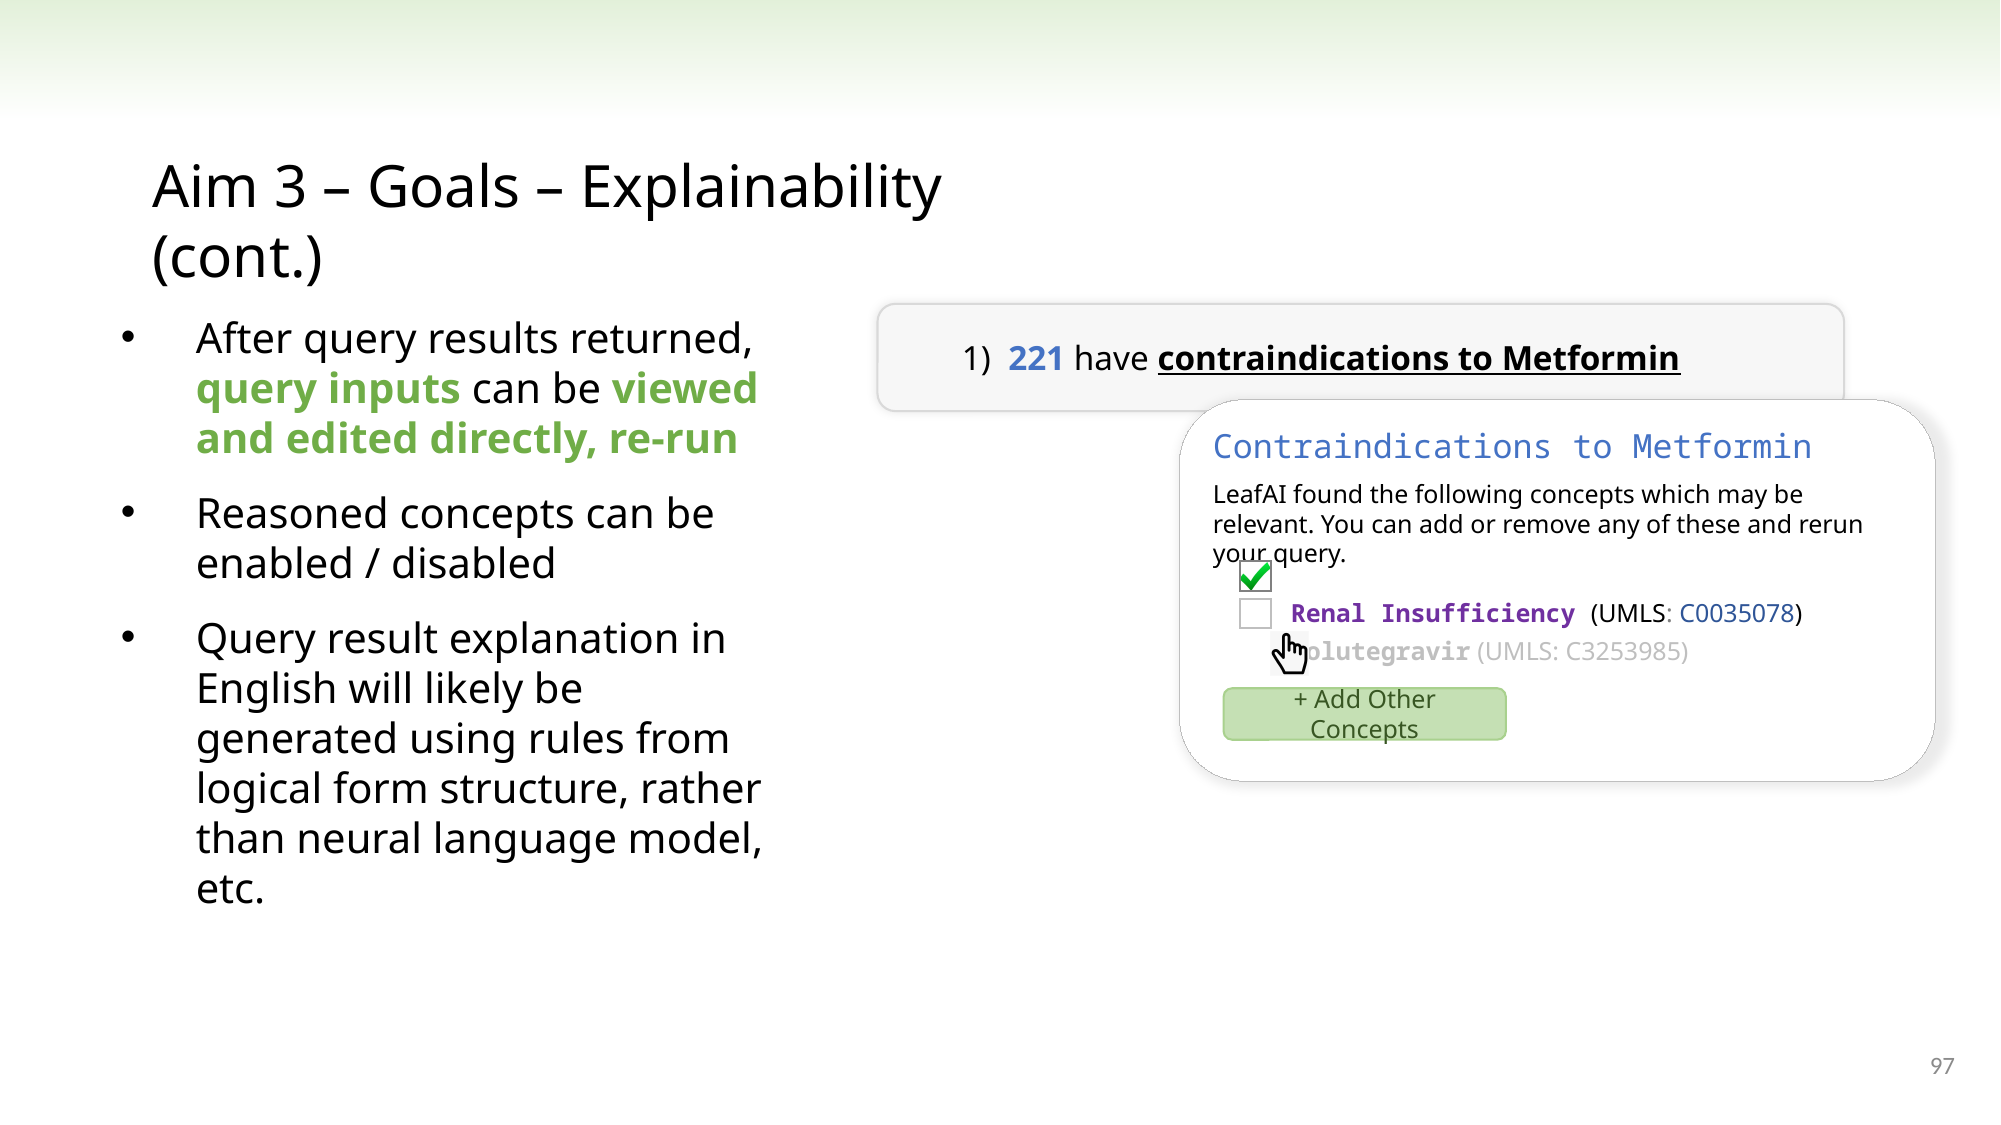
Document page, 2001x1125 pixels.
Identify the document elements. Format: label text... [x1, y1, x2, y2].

text_box + Add Other Concepts [1222, 687, 1507, 741]
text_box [877, 303, 2000, 412]
text_box [1239, 598, 1272, 629]
text_box Aim 3 – Goals – Explainability (cont.) [137, 141, 1133, 297]
text_box Contraindications to Metformin LeafAI found the following concepts which may be relevant. You can add or remove any of these and rerun your query. Renal Insufficiency (UMLS: C0035078) Dolutegravir (UMLS: C3253985) [1179, 412, 1936, 782]
picture [1239, 562, 1271, 591]
slide_number 97 [1520, 1035, 1971, 1096]
text_box After query results returned, query inputs can be viewed and edited directly, re-run Reasoned concepts can be enabled / disabled Query result explanation in English will likely be generated using rules from logical form structure, rather than neural language model, etc. [106, 303, 787, 919]
picture [1270, 631, 1309, 676]
